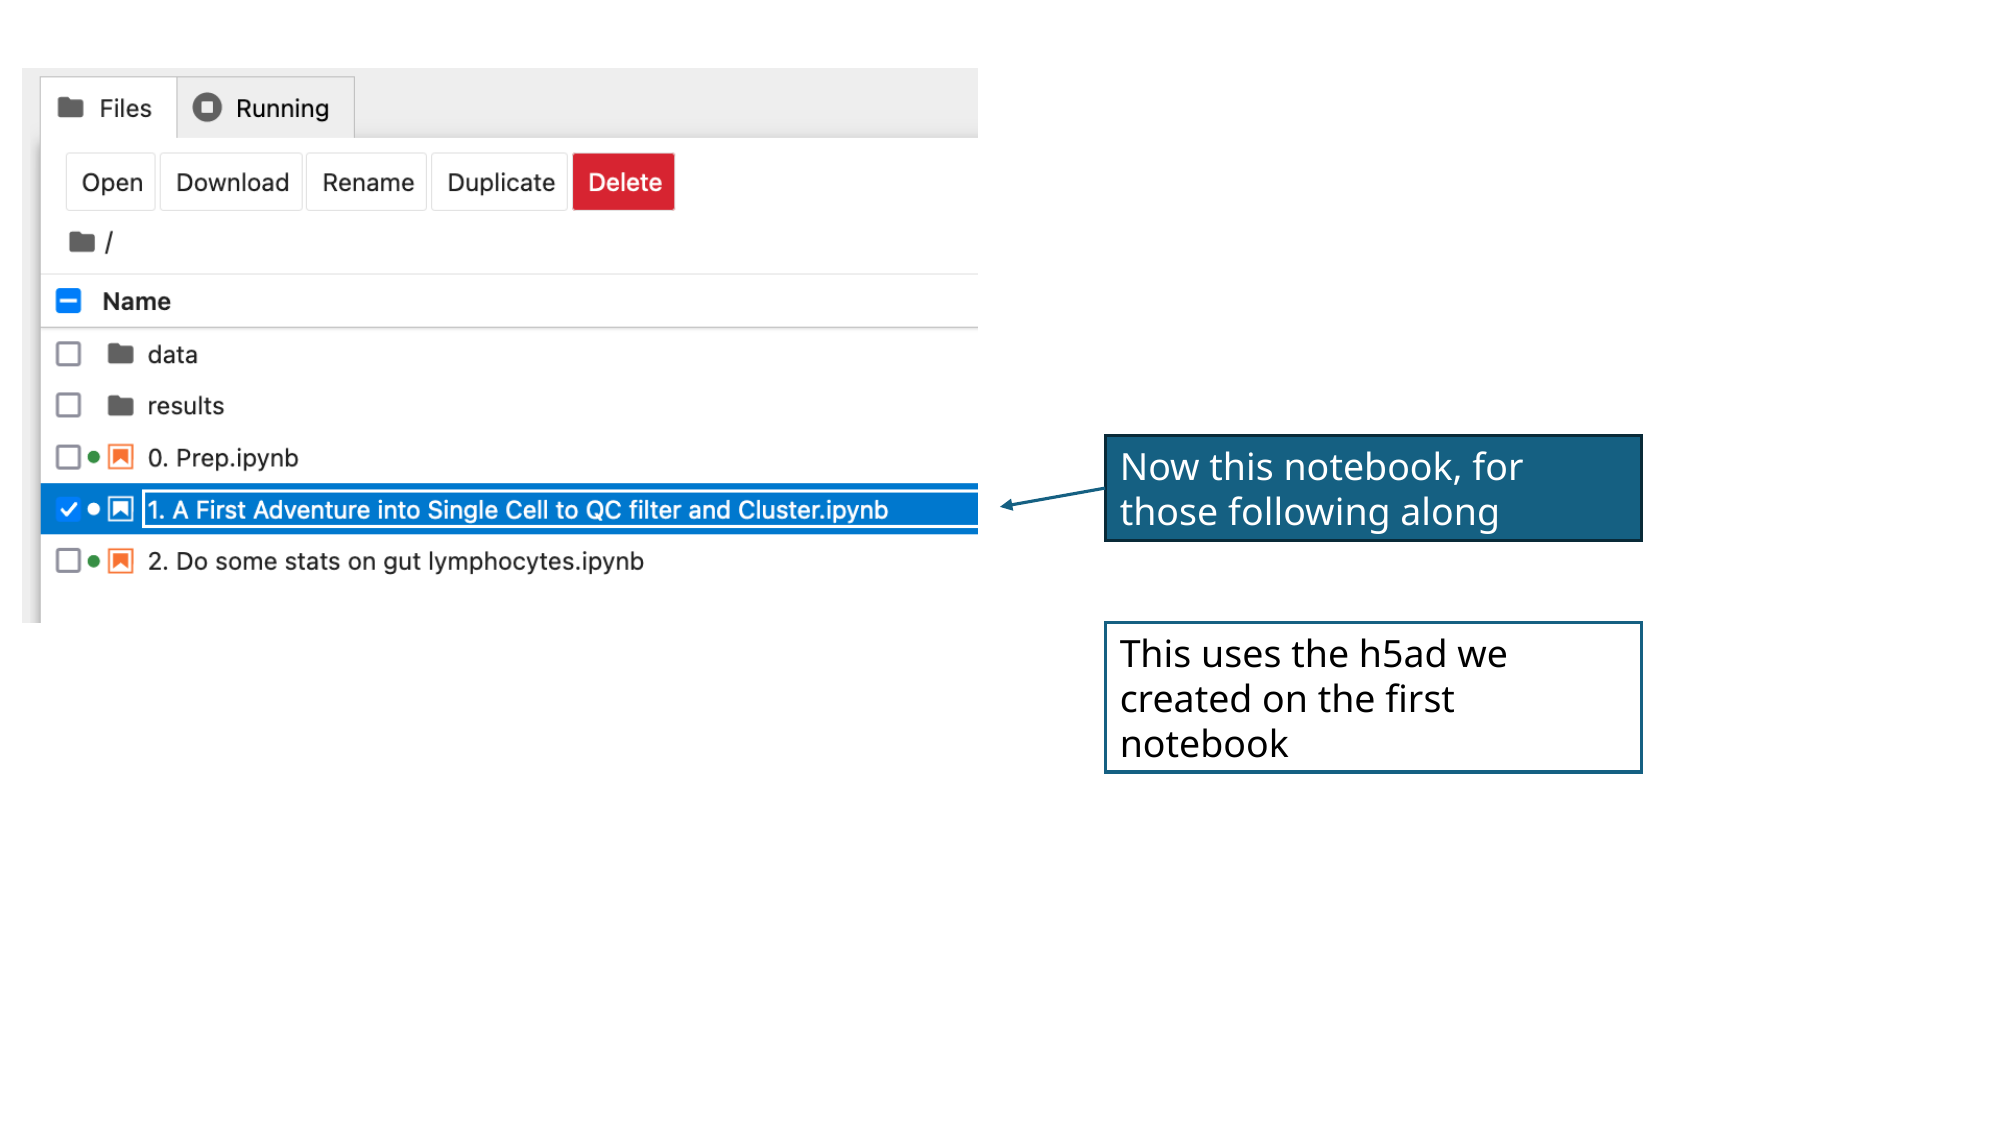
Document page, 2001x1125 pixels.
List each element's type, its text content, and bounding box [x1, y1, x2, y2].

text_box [999, 488, 1106, 508]
text_box Now this notebook, for those following along [1104, 434, 1643, 542]
text_box This uses the h5ad we created on the first notebook [1104, 621, 1643, 774]
picture [22, 67, 978, 623]
